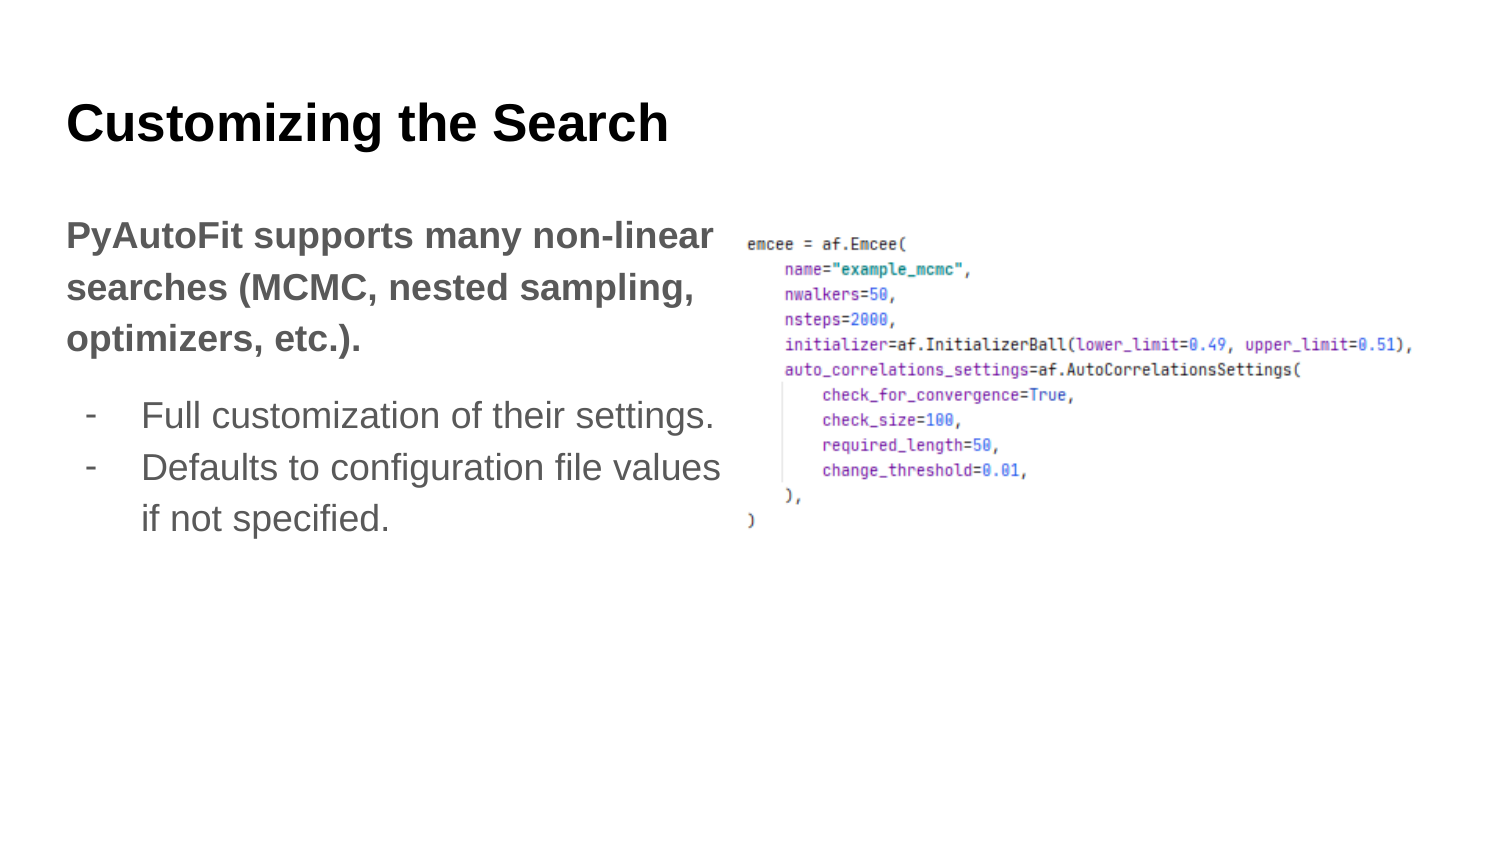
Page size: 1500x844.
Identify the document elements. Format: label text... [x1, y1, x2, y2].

list PyAutoFit supports many non-linear searches (MCMC, nested sampling, optimizers, etc.). Full customization of their settings. Defaults to configuration file values if not specified. [51, 189, 750, 750]
title Customizing the Search [51, 72, 1449, 167]
picture [741, 236, 1416, 536]
